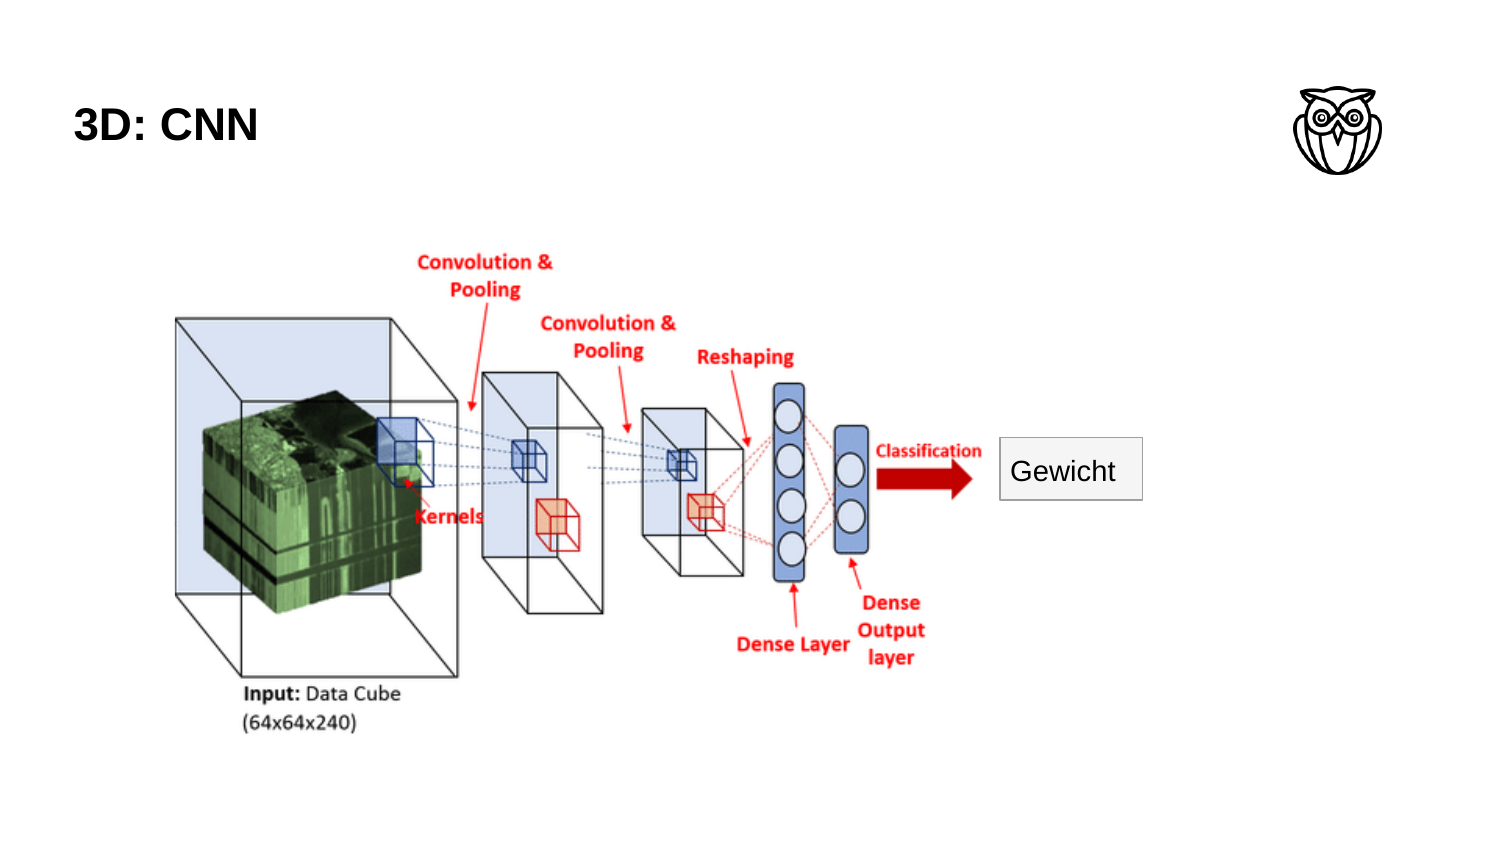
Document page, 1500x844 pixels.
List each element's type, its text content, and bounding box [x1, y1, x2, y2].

picture [1293, 86, 1382, 175]
text_box Gewicht [995, 437, 1133, 509]
picture [174, 217, 984, 779]
text_box [1133, 437, 1143, 500]
title 3D: CNN [73, 75, 1245, 175]
